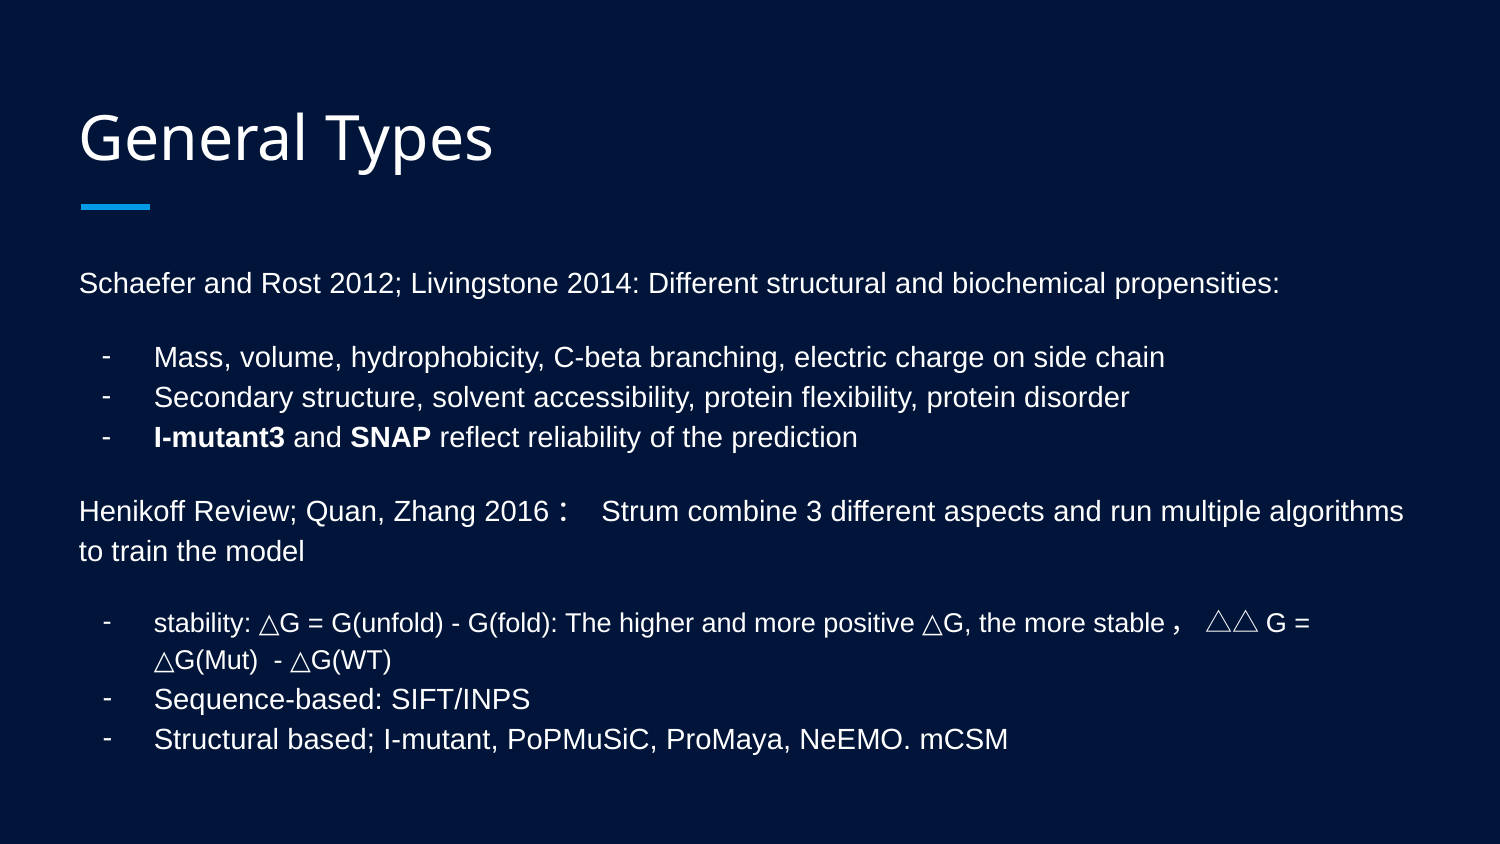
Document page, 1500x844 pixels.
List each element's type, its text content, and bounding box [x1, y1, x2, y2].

title General Types [63, 75, 1437, 188]
list Schaefer and Rost 2012; Livingstone 2014: Different structural and biochemical propensities: Mass, volume, hydrophobicity, C-beta branching, electric charge on side chain Secondary structure, solvent accessibility, protein flexibility, protein disorder I-mutant3 and SNAP reflect reliability of the prediction Henikoff Review; Quan, Zhang 2016： Strum combine 3 different aspects and run multiple algorithms to train the model stability: △G = G(unfold) - G(fold): The higher and more positive △G, the more stable， △△G = △G(Mut) - △G(WT) Sequence-based: SIFT/INPS Structural based; I-mutant, PoPMuSiC, ProMaya, NeEMO. mCSM [63, 244, 1437, 750]
